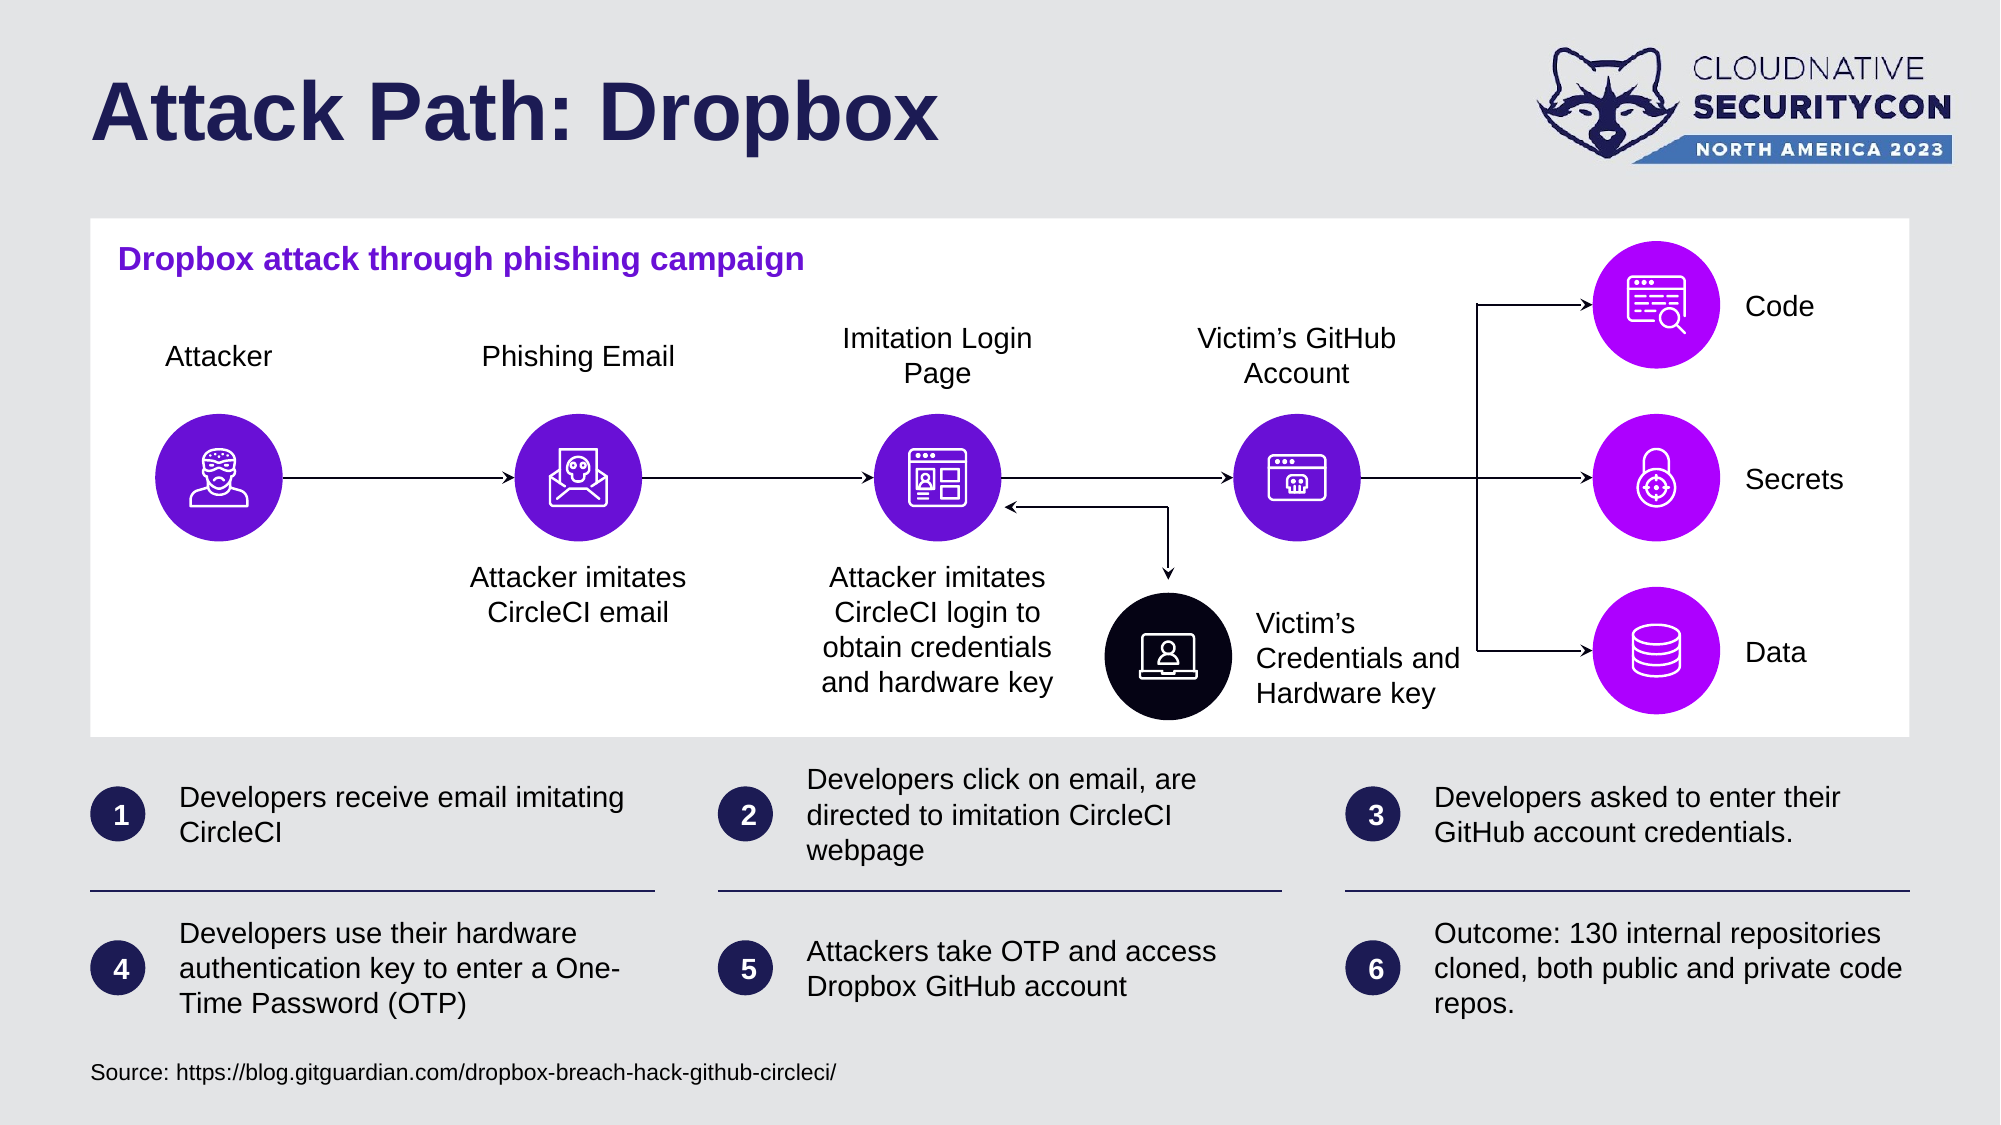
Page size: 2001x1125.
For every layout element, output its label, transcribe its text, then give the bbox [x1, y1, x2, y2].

text_box 3 [1345, 786, 1401, 842]
text_box 1 [90, 786, 146, 842]
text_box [154, 240, 1845, 721]
picture [0, 0, 2000, 1125]
text_box Developers click on email, are directed to imitation CircleCI webpage [806, 760, 1282, 866]
text_box Source: https://blog.gitguardian.com/dropbox-breach-hack-github-circleci/ [90, 1057, 1087, 1086]
text_box Attack Path: Dropbox [90, 68, 1488, 218]
text_box Developers receive email imitating CircleCI [179, 778, 655, 849]
text_box 2 [717, 786, 773, 842]
text_box [90, 218, 1910, 737]
text_box Developers asked to enter their GitHub account credentials. [1434, 778, 1910, 849]
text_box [90, 914, 1910, 1022]
text_box Dropbox attack through phishing campaign [117, 237, 816, 278]
